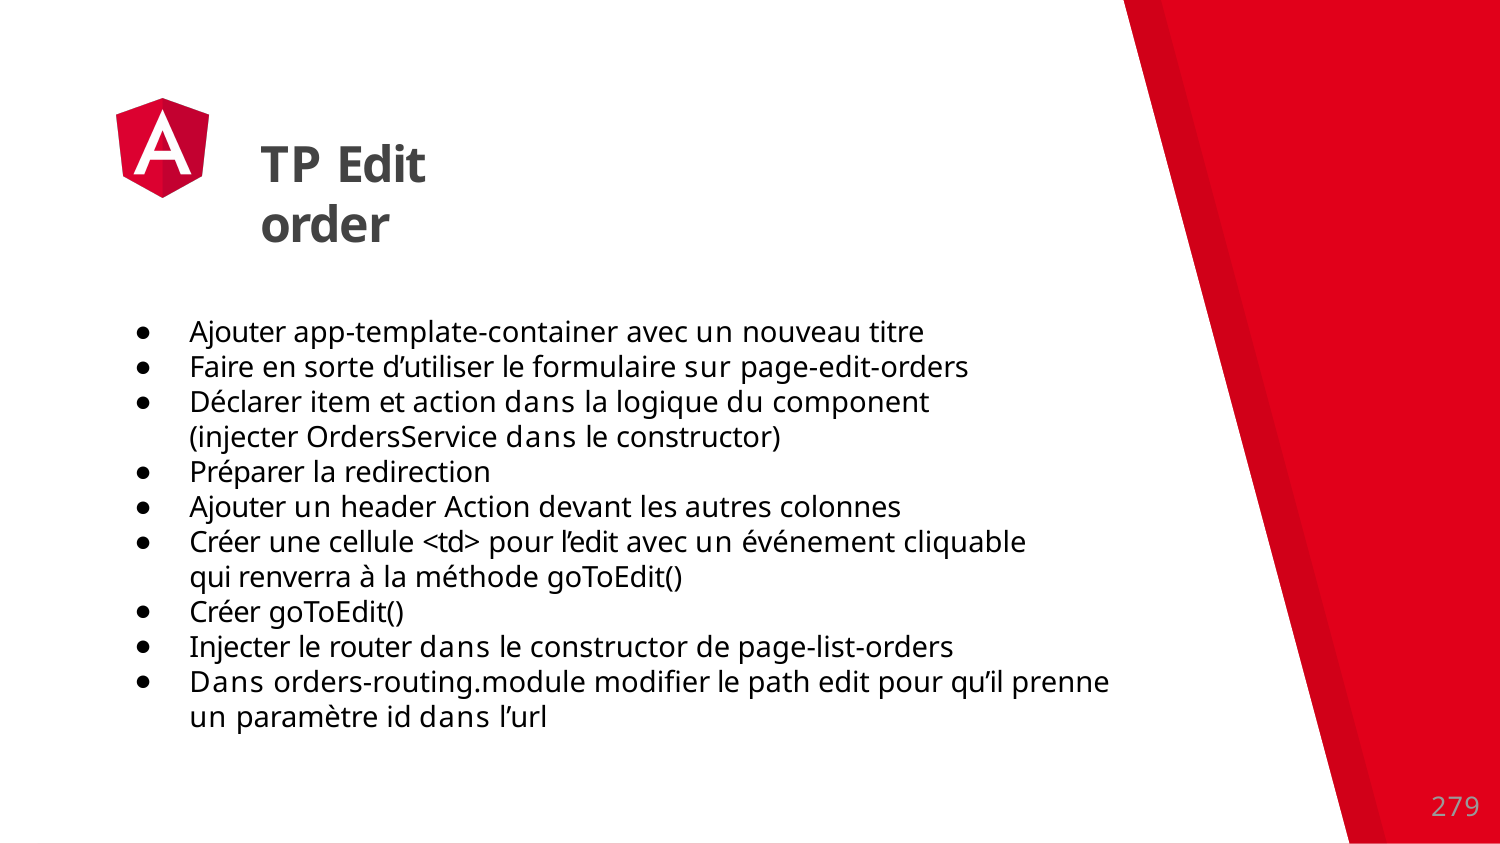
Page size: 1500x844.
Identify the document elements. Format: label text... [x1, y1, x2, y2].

text_box Ajouter app-template-container avec un nouveau titre Faire en sorte d’utiliser le formulaire sur page-edit-orders Déclarer item et action dans la logique du component (injecter OrdersService dans le constructor) Préparer la redirection Ajouter un header Action devant les autres colonnes Créer une cellule <td> pour l’edit avec un événement cliquable qui renverra à la méthode goToEdit() Créer goToEdit() Injecter le router dans le constructor de page-list-orders Dans orders-routing.module modiﬁer le path edit pour qu’il prenne un paramètre id dans l’url [132, 311, 1117, 734]
title TP Edit order [258, 130, 556, 274]
slide_number 280 [1431, 794, 1488, 844]
picture [100, 83, 226, 208]
